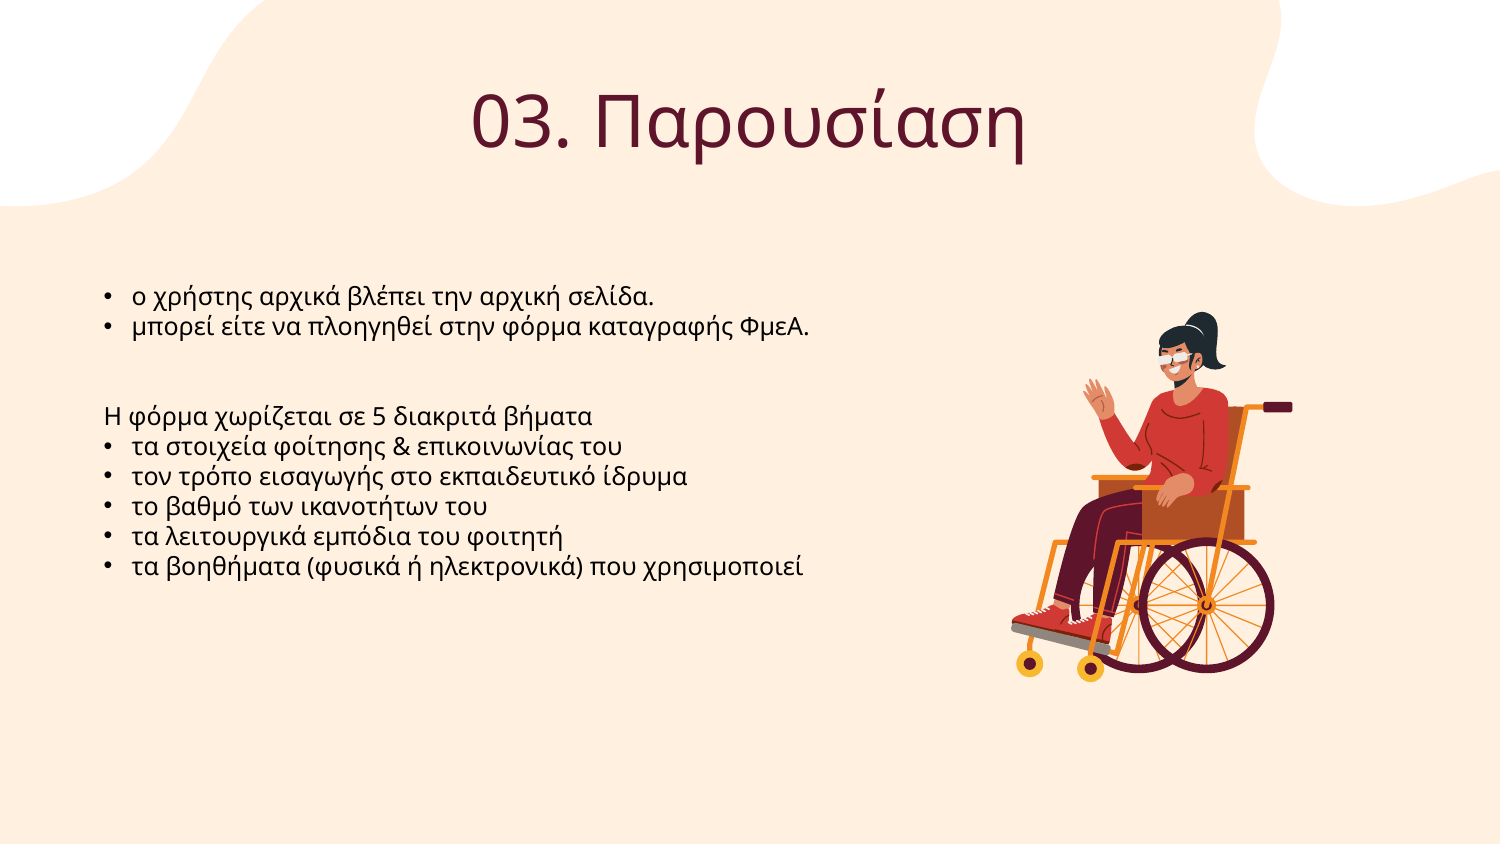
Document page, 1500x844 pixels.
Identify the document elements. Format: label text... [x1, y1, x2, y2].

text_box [1010, 311, 1293, 683]
title 03. Παρουσίαση [88, 59, 1412, 154]
text_box ο χρήστης αρχικά βλέπει την αρχική σελίδα. μπορεί είτε να πλοηγηθεί στην φόρμα καταγραφής ΦμεΑ. Η φόρμα χωρίζεται σε 5 διακριτά βήματα τα στοιχεία φοίτησης & επικοινωνίας του τον τρόπο εισαγωγής στο εκπαιδευτικό ίδρυμα το βαθμό των ικανοτήτων του τα λειτουργικά εμπόδια του φοιτητή τα βοηθήματα (φυσικά ή ηλεκτρονικά) που χρησιμοποιεί [88, 265, 1052, 756]
